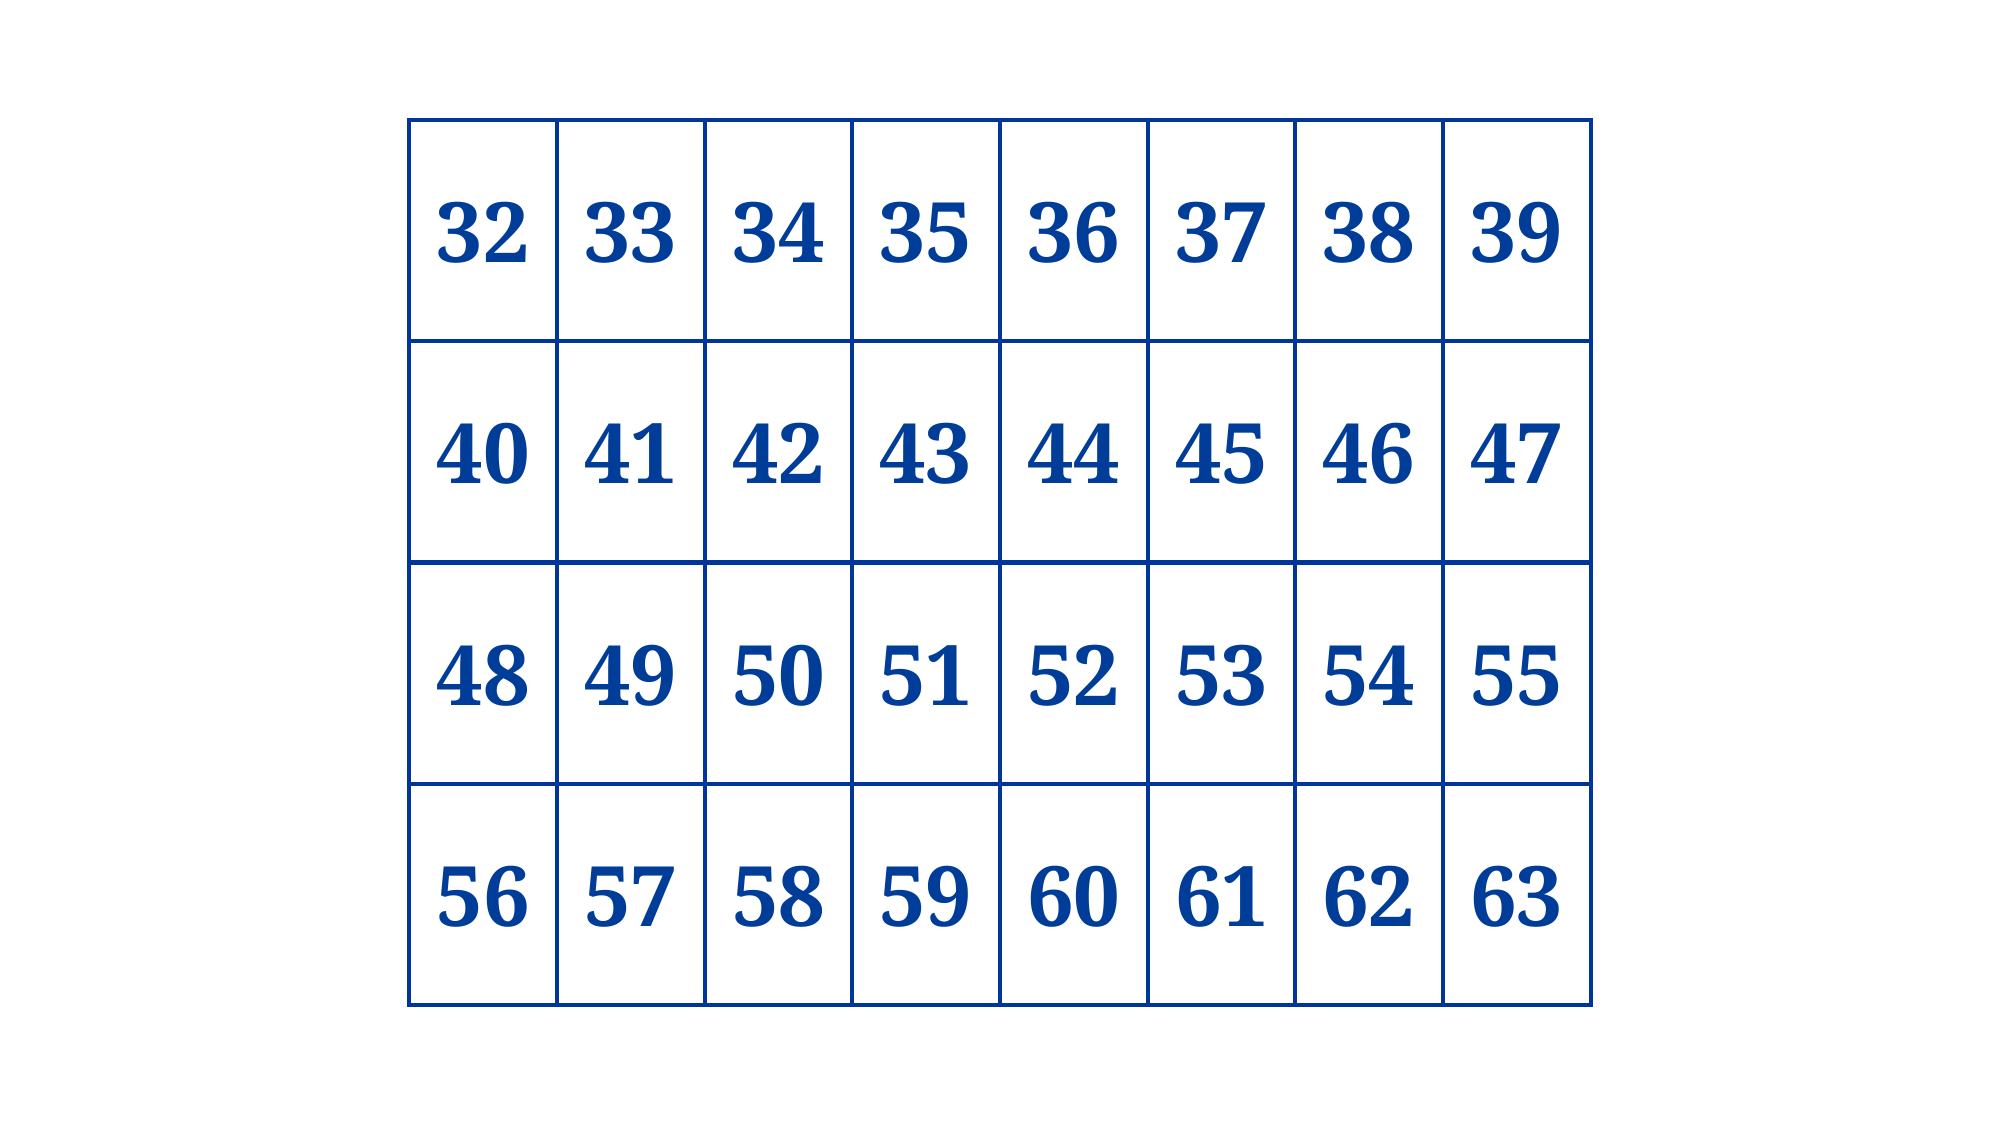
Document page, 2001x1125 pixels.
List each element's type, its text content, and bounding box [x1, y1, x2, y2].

table_cell 60 [1002, 786, 1146, 1003]
table_cell 59 [854, 786, 998, 1003]
table_cell 44 [1002, 343, 1146, 533]
table_header 34 [707, 122, 850, 339]
table_cell 45 [1150, 343, 1293, 533]
table_cell 40 [411, 343, 555, 560]
table_cell 48 [411, 565, 555, 782]
table_cell 55 [1445, 609, 1589, 782]
table_cell 57 [559, 786, 703, 1003]
table_cell 54 [1297, 609, 1441, 782]
table_cell 62 [1297, 786, 1441, 1003]
table_header 32 [411, 122, 555, 339]
table_cell 51 [854, 609, 998, 782]
table_cell 49 [559, 565, 703, 782]
table_cell 50 [707, 565, 850, 782]
table_cell 42 [707, 343, 850, 560]
table_header 39 [1445, 122, 1589, 339]
text_box [750, 533, 2000, 609]
table_header 37 [1150, 122, 1293, 339]
table_header 33 [559, 122, 703, 339]
table_header 35 [854, 122, 998, 339]
table_cell 41 [559, 343, 703, 560]
table_cell 63 [1445, 786, 1589, 1003]
table_header 36 [1002, 122, 1146, 339]
table_cell 52 [1002, 609, 1146, 782]
table_header 38 [1297, 122, 1441, 339]
table_cell 58 [707, 786, 850, 1003]
table_cell 47 [1445, 343, 1589, 533]
table_cell 61 [1150, 786, 1293, 1003]
table_cell 46 [1297, 343, 1441, 533]
table_cell 53 [1150, 609, 1293, 782]
table_cell 43 [854, 343, 998, 533]
table_cell 56 [411, 786, 555, 1003]
